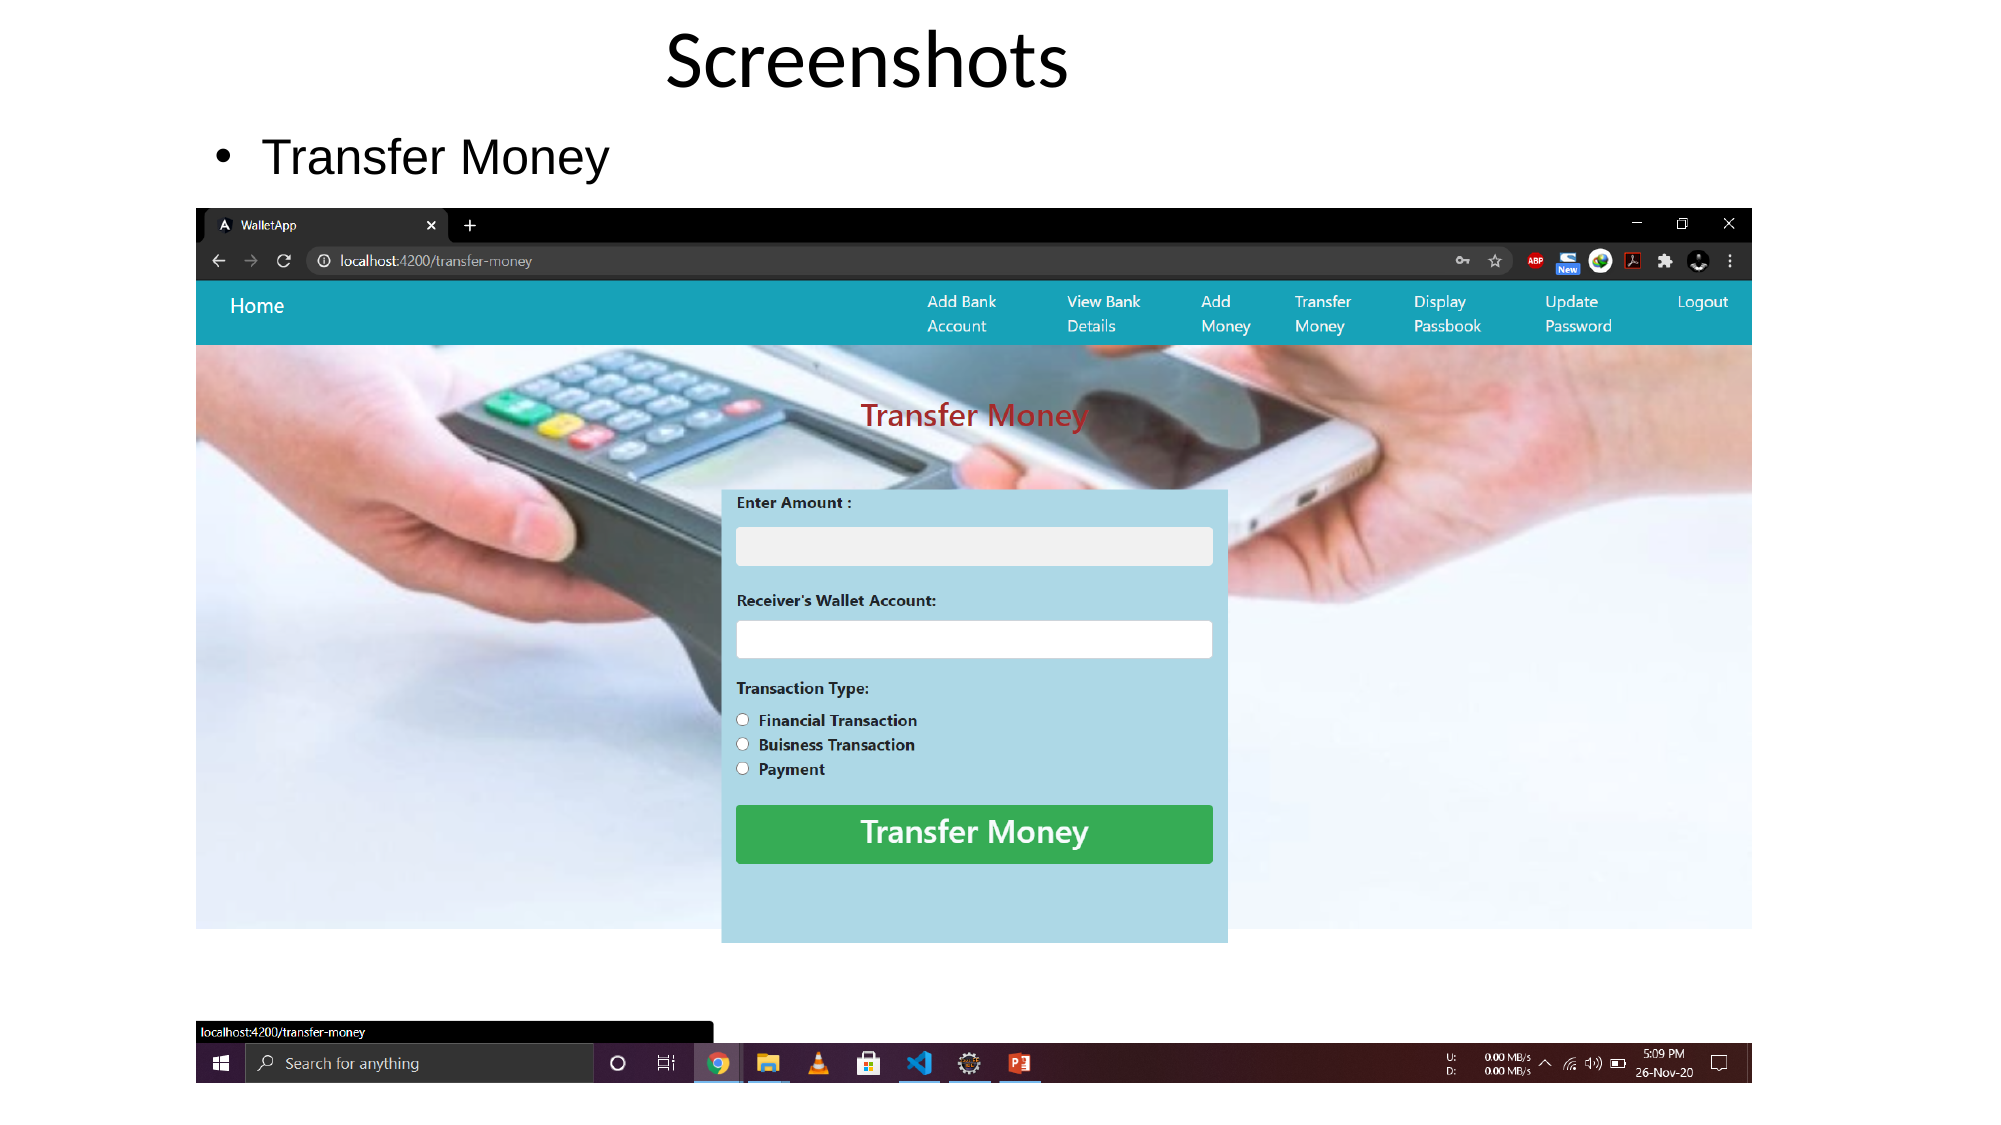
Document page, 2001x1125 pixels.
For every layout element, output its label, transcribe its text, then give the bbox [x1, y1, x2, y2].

title Screenshots [527, 19, 1209, 103]
text_box Transfer Money [199, 117, 625, 193]
picture [196, 207, 1753, 1084]
